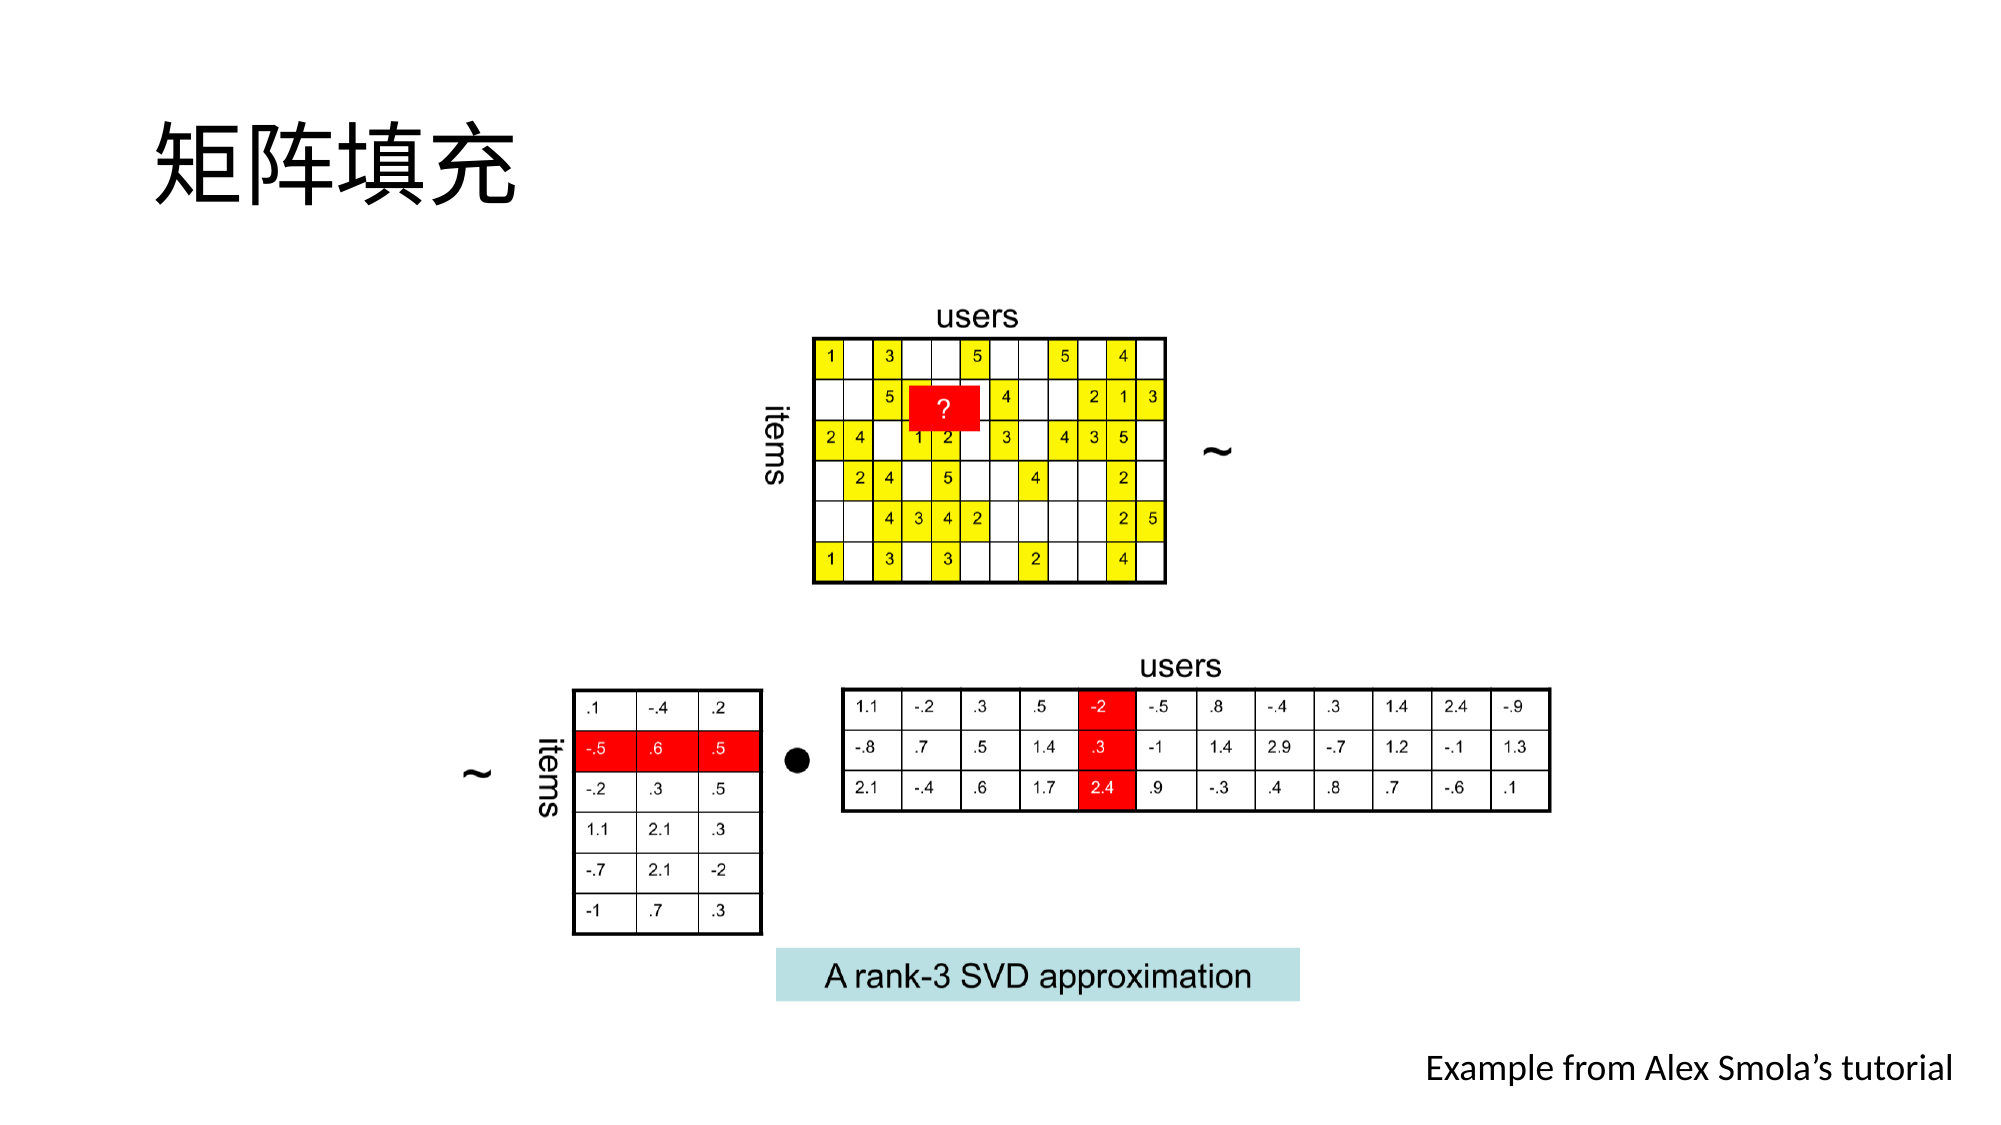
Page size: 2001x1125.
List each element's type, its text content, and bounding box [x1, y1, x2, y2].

text_box Example from Alex Smola’s tutorial [1410, 1035, 1970, 1096]
title 矩阵填充 [137, 59, 1863, 278]
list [401, 299, 1582, 1002]
